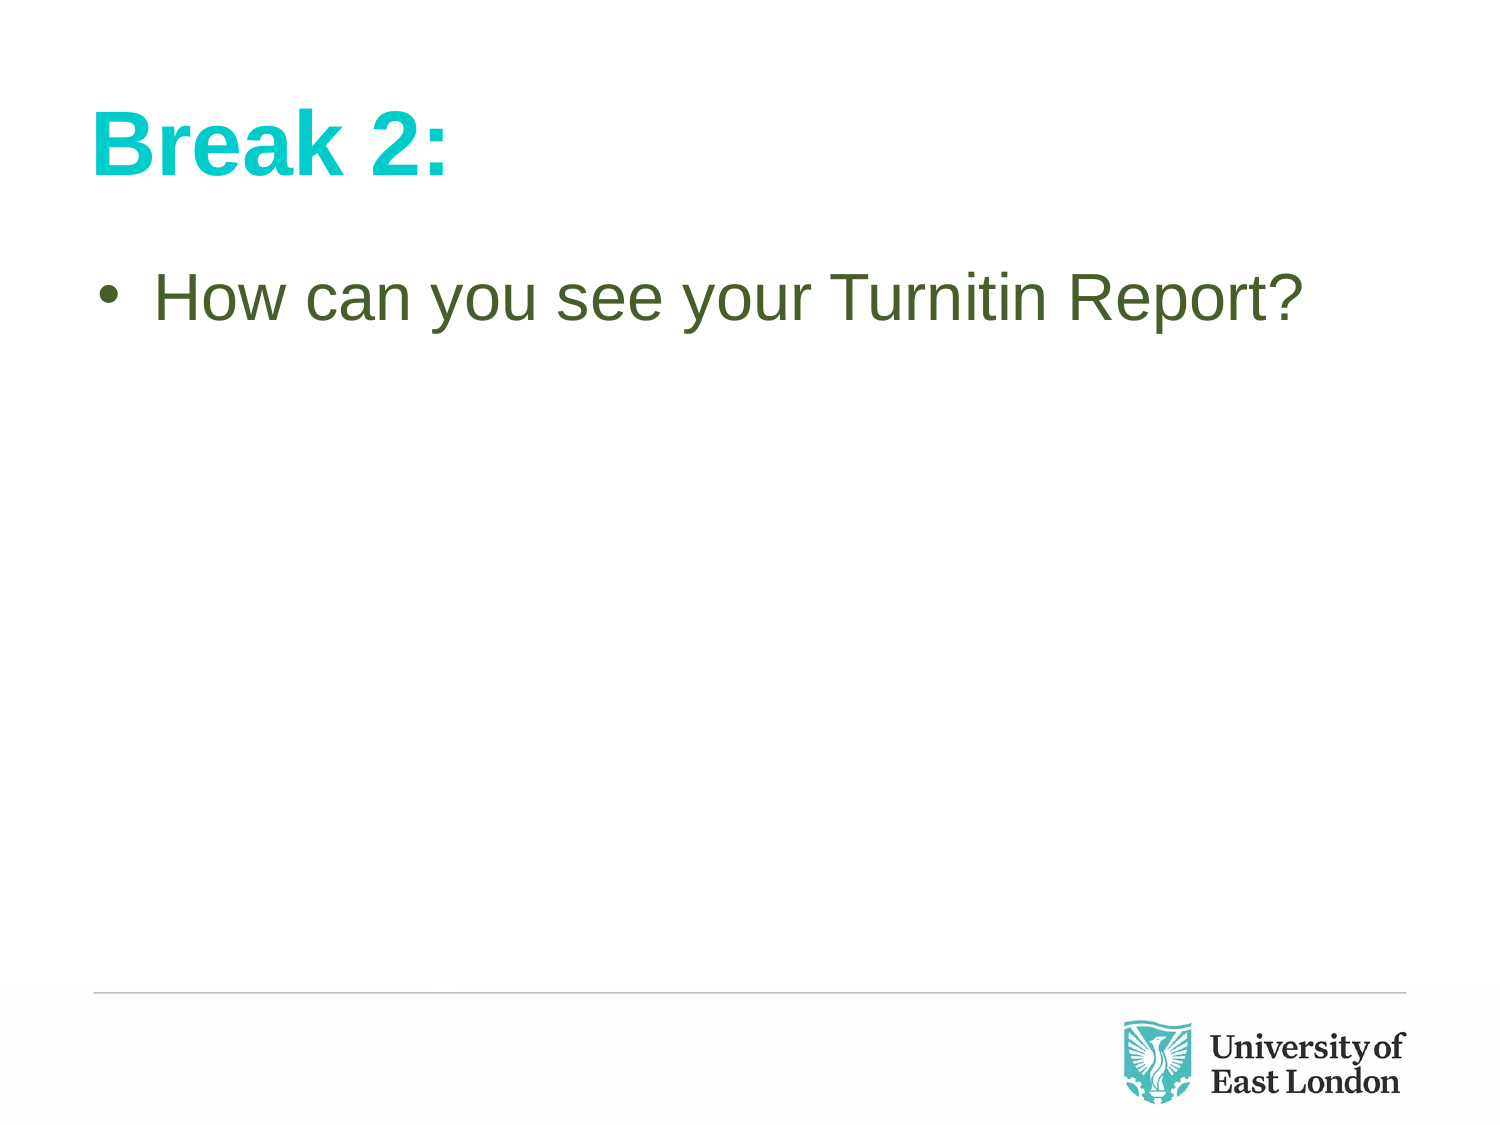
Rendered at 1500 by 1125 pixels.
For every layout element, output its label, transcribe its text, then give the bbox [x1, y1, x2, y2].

list How can you see your Turnitin Report? [82, 246, 1432, 989]
title Break 2: [75, 45, 1425, 233]
picture [0, 980, 1500, 1125]
